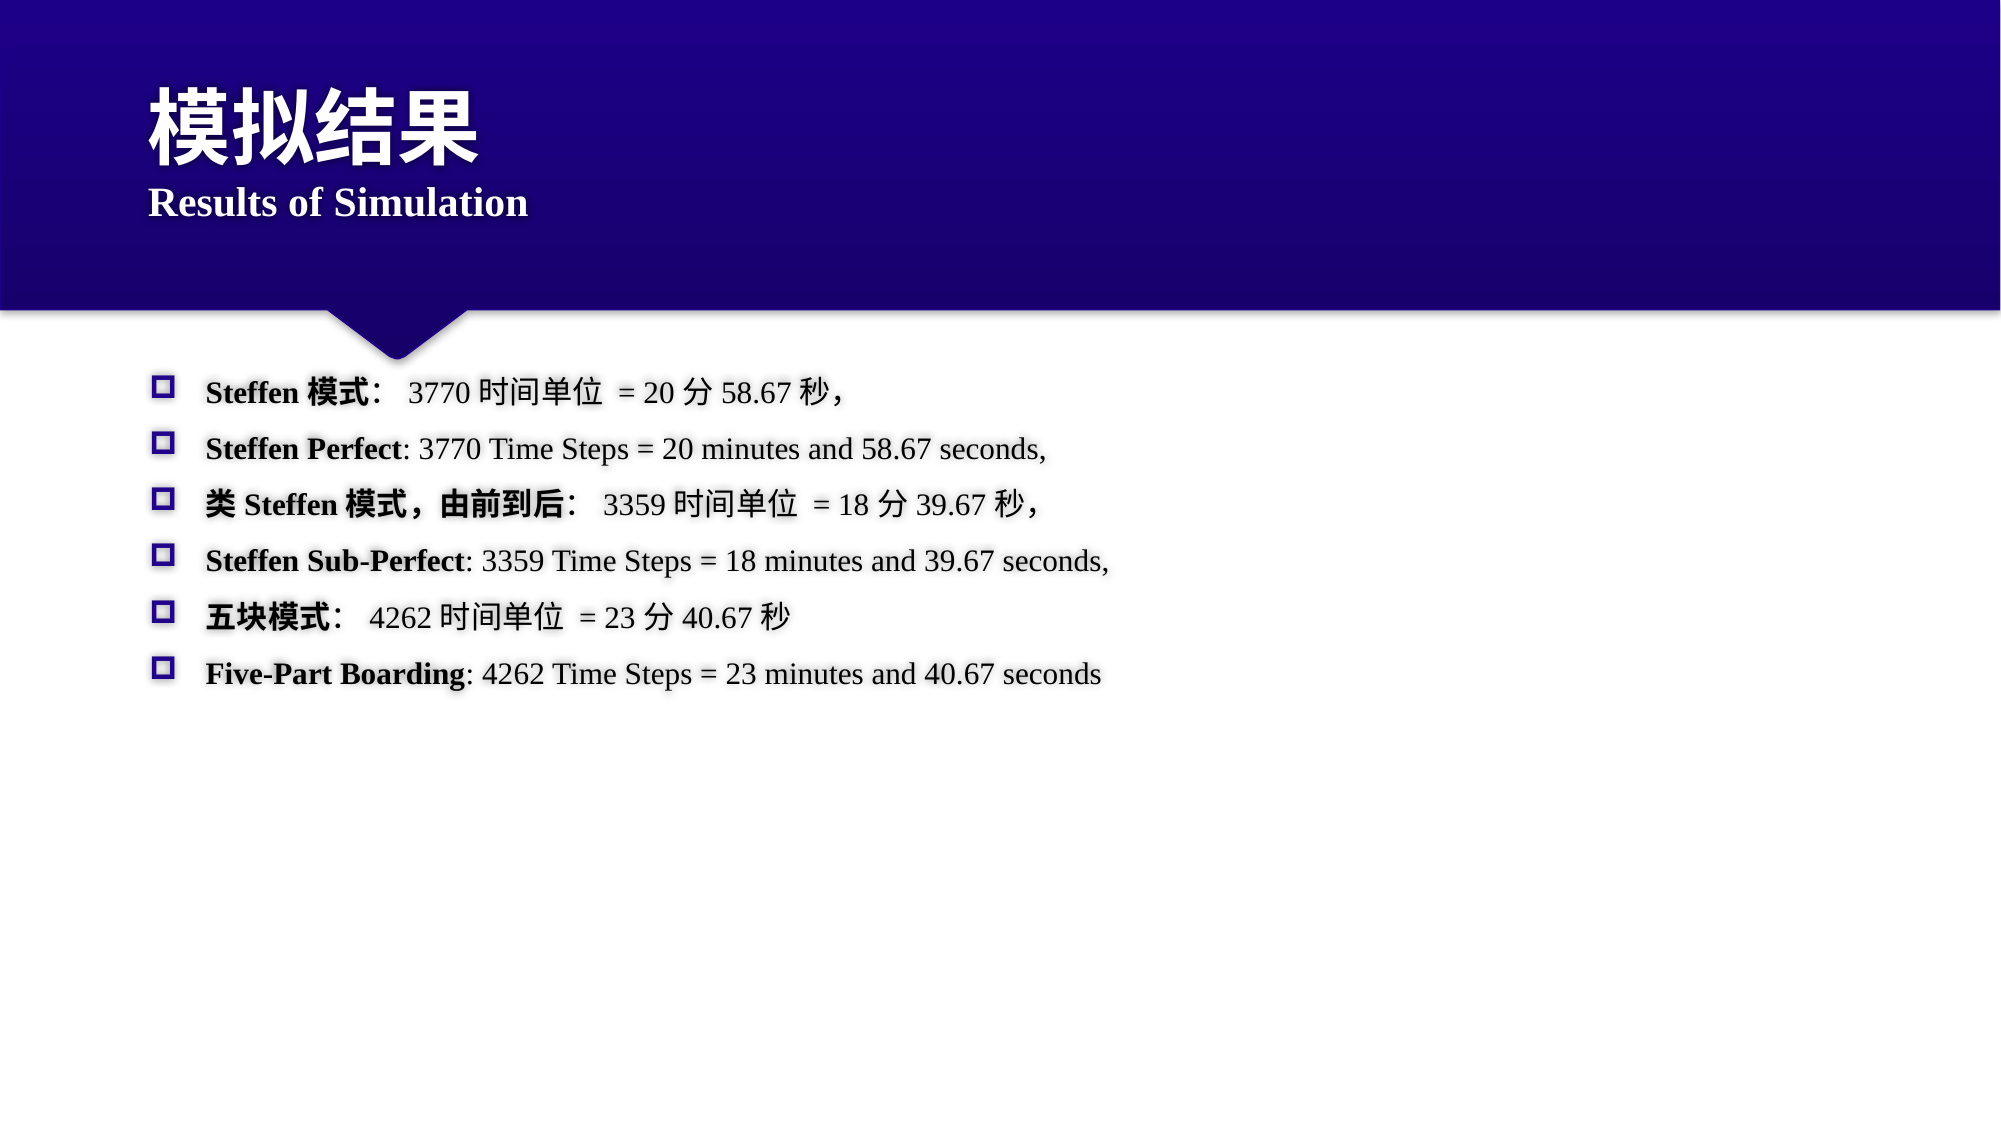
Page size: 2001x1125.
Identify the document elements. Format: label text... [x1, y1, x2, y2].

title 模拟结果 Results of Simulation [132, 73, 1868, 233]
